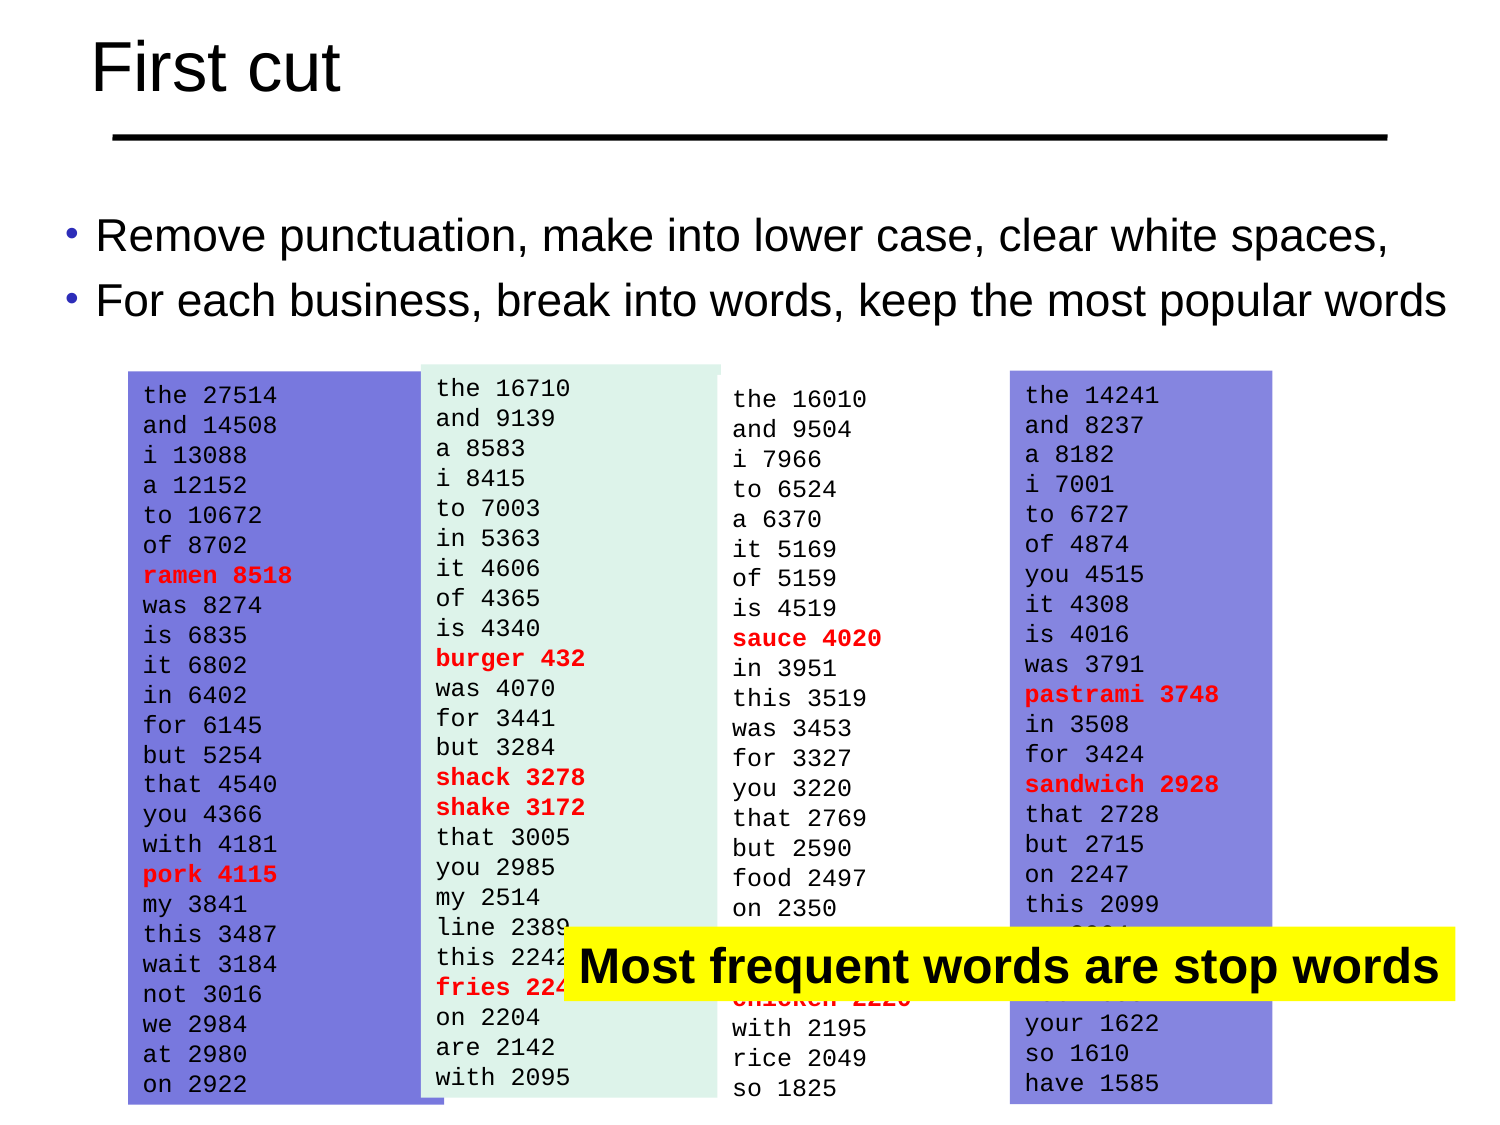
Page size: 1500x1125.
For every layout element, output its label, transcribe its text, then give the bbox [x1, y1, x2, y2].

text_box the 14241 and 8237 a 8182 i 7001 to 6727 of 4874 you 4515 it 4308 is 4016 was 3791 pastrami 3748 in 3508 for 3424 sandwich 2928 that 2728 but 2715 on 2247 this 2099 my 2064 with 2040 not 1655 your 1622 so 1610 have 1585 [1009, 370, 1273, 926]
text_box Remove punctuation, make into lower case, clear white spaces, For each business, break into words, keep the most popular words [49, 198, 1475, 361]
text_box the 16010 and 9504 i 7966 to 6524 a 6370 it 5169 of 5159 is 4519 sauce 4020 in 3951 this 3519 was 3453 for 3327 you 3220 that 2769 but 2590 food 2497 on 2350 my 2311 cart 2236 chicken 2220 with 2195 rice 2049 so 1825 [717, 1002, 1005, 1109]
text_box the 16010 and 9504 i 7966 to 6524 a 6370 it 5169 of 5159 is 4519 sauce 4020 in 3951 this 3519 was 3453 for 3327 you 3220 that 2769 but 2590 food 2497 on 2350 my 2311 cart 2236 chicken 2220 with 2195 rice 2049 so 1825 [717, 374, 1005, 926]
text_box the 16710 and 9139 a 8583 i 8415 to 7003 in 5363 it 4606 of 4365 is 4340 burger 432 was 4070 for 3441 but 3284 shack 3278 shake 3172 that 3005 you 2985 my 2514 line 2389 this 2242 fries 2240 on 2204 are 2142 with 2095 [420, 364, 721, 1098]
text_box the 14241 and 8237 a 8182 i 7001 to 6727 of 4874 you 4515 it 4308 is 4016 was 3791 pastrami 3748 in 3508 for 3424 sandwich 2928 that 2728 but 2715 on 2247 this 2099 my 2064 with 2040 not 1655 your 1622 so 1610 have 1585 [1009, 1002, 1273, 1105]
text_box Most frequent words are stop words [564, 926, 1456, 1002]
title First cut [74, 12, 1426, 114]
text_box the 27514 and 14508 i 13088 a 12152 to 10672 of 8702 ramen 8518 was 8274 is 6835 it 6802 in 6402 for 6145 but 5254 that 4540 you 4366 with 4181 pork 4115 my 3841 this 3487 wait 3184 not 3016 we 2984 at 2980 on 2922 [128, 371, 445, 1105]
